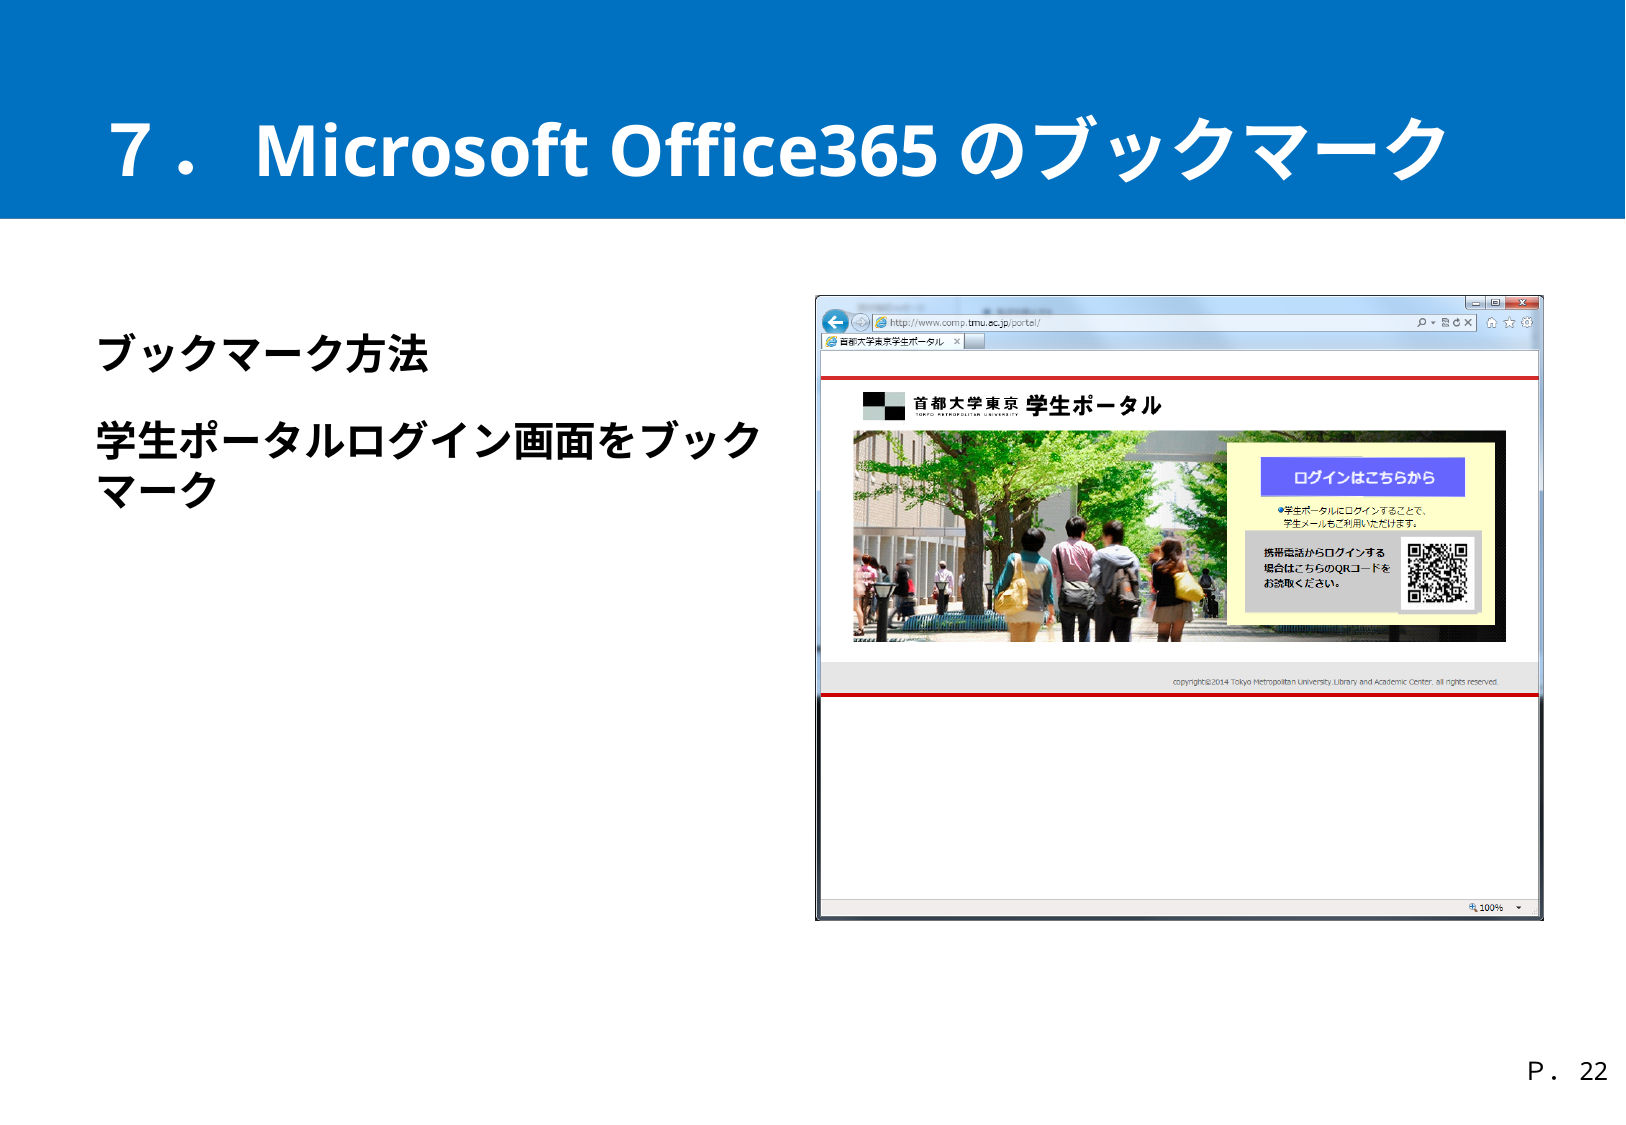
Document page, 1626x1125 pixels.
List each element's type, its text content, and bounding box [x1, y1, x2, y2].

slide_number Ｐ．21 [1186, 1042, 1624, 1103]
text_box ブックマーク方法 学生ポータルログイン画面をブックマーク [80, 320, 815, 702]
title ７．Microsoft Office365のブックマーク [80, 0, 1514, 199]
picture [815, 295, 1544, 921]
